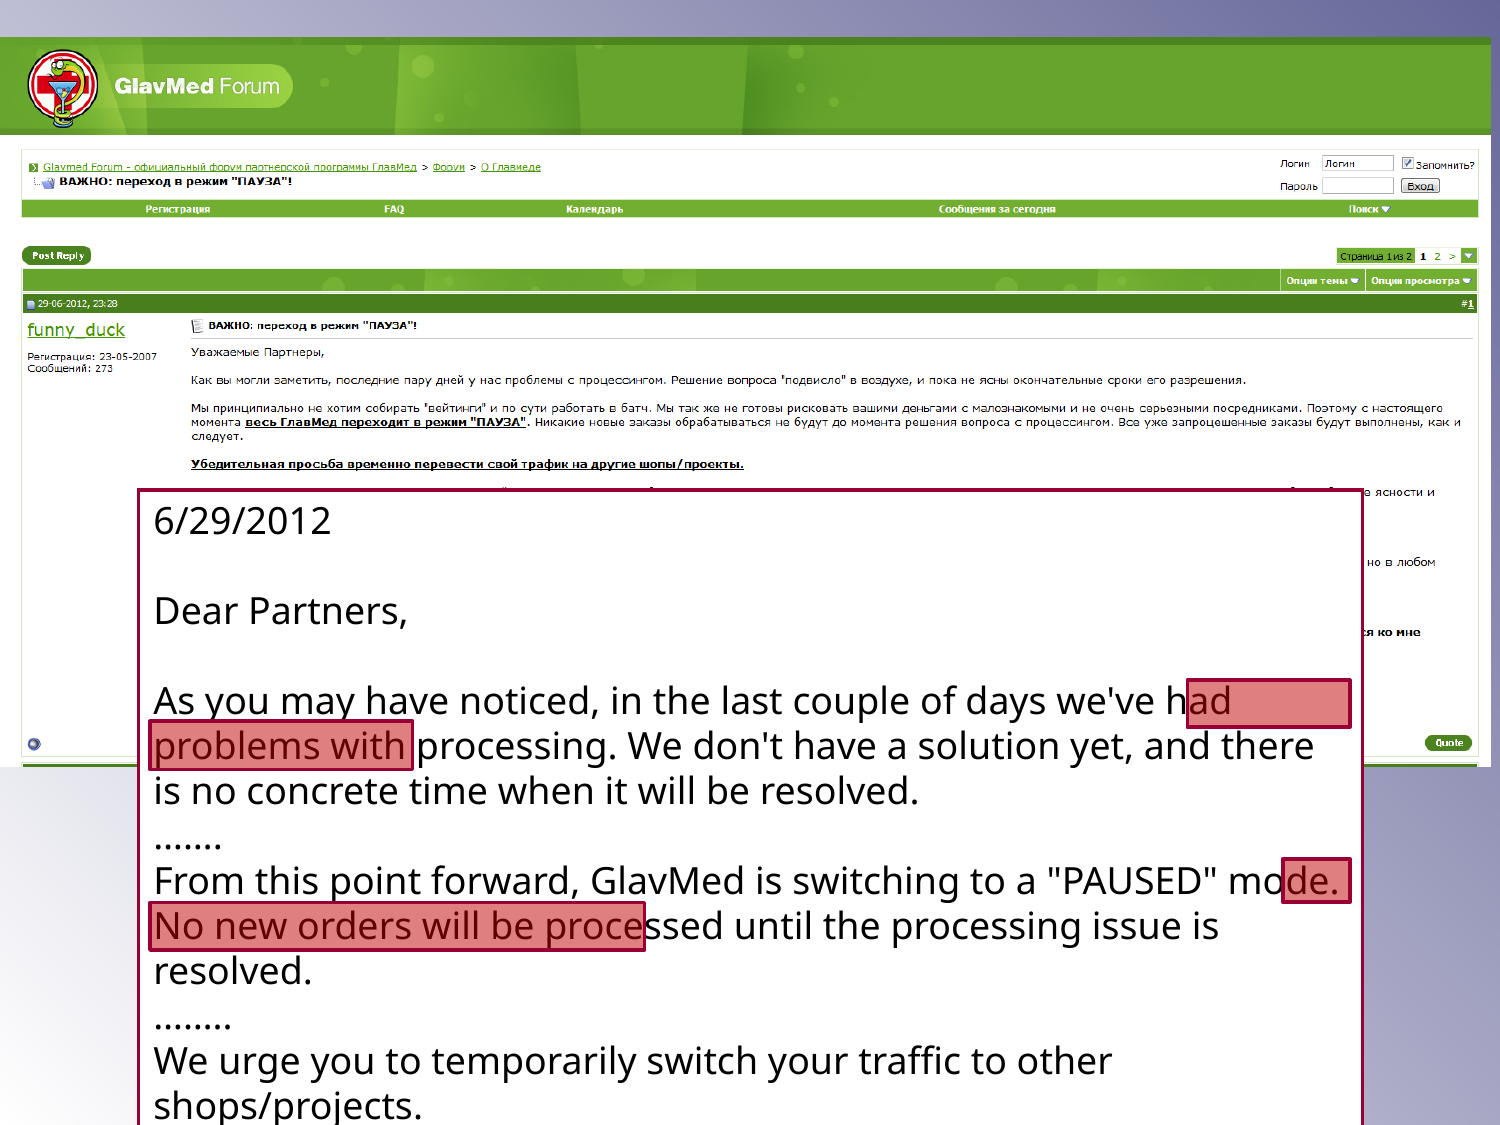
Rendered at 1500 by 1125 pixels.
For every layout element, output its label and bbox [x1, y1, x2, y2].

picture [0, 36, 1492, 768]
text_box [137, 489, 1363, 1097]
